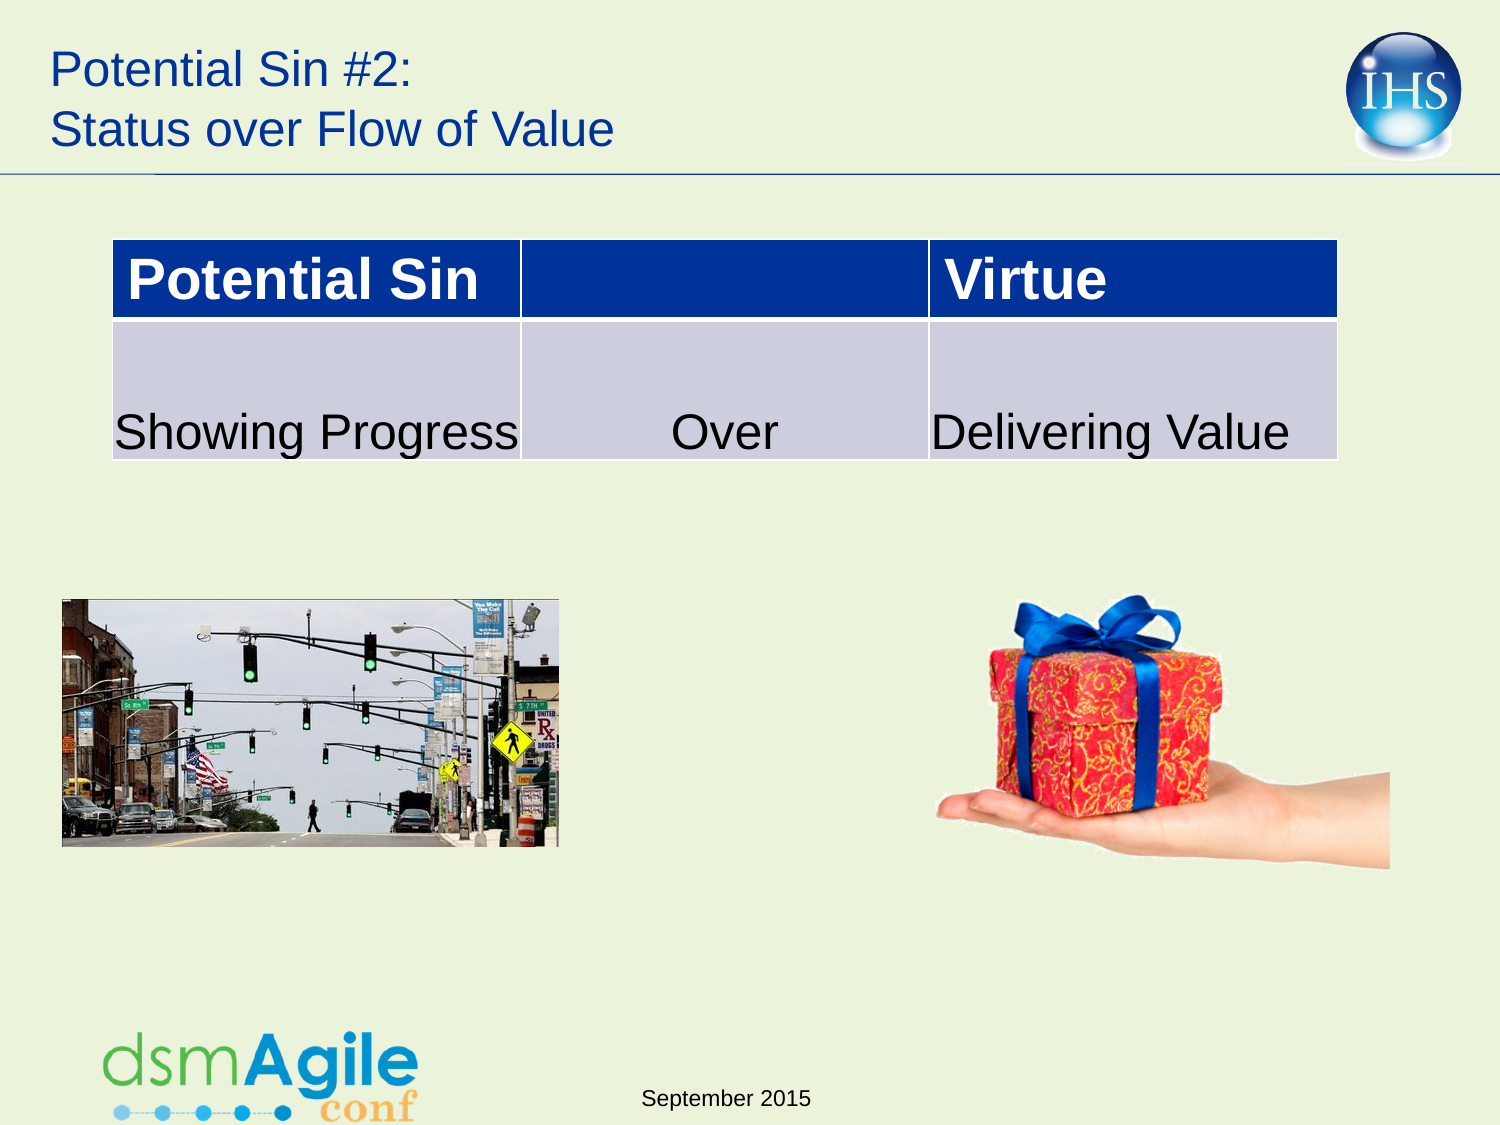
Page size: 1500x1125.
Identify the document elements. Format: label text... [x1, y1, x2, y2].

table_header [522, 240, 928, 317]
table_header Potential Sin [113, 240, 520, 317]
table_cell Showing Progress [113, 322, 520, 459]
picture [1339, 25, 1467, 165]
picture [62, 599, 559, 848]
picture [849, 573, 1390, 873]
picture [99, 1023, 425, 1125]
table_header Virtue [930, 240, 1337, 317]
title Potential Sin #2: Status over Flow of Value [34, 22, 1277, 164]
table_cell Delivering Value [930, 322, 1337, 459]
table_cell Over [522, 322, 928, 459]
